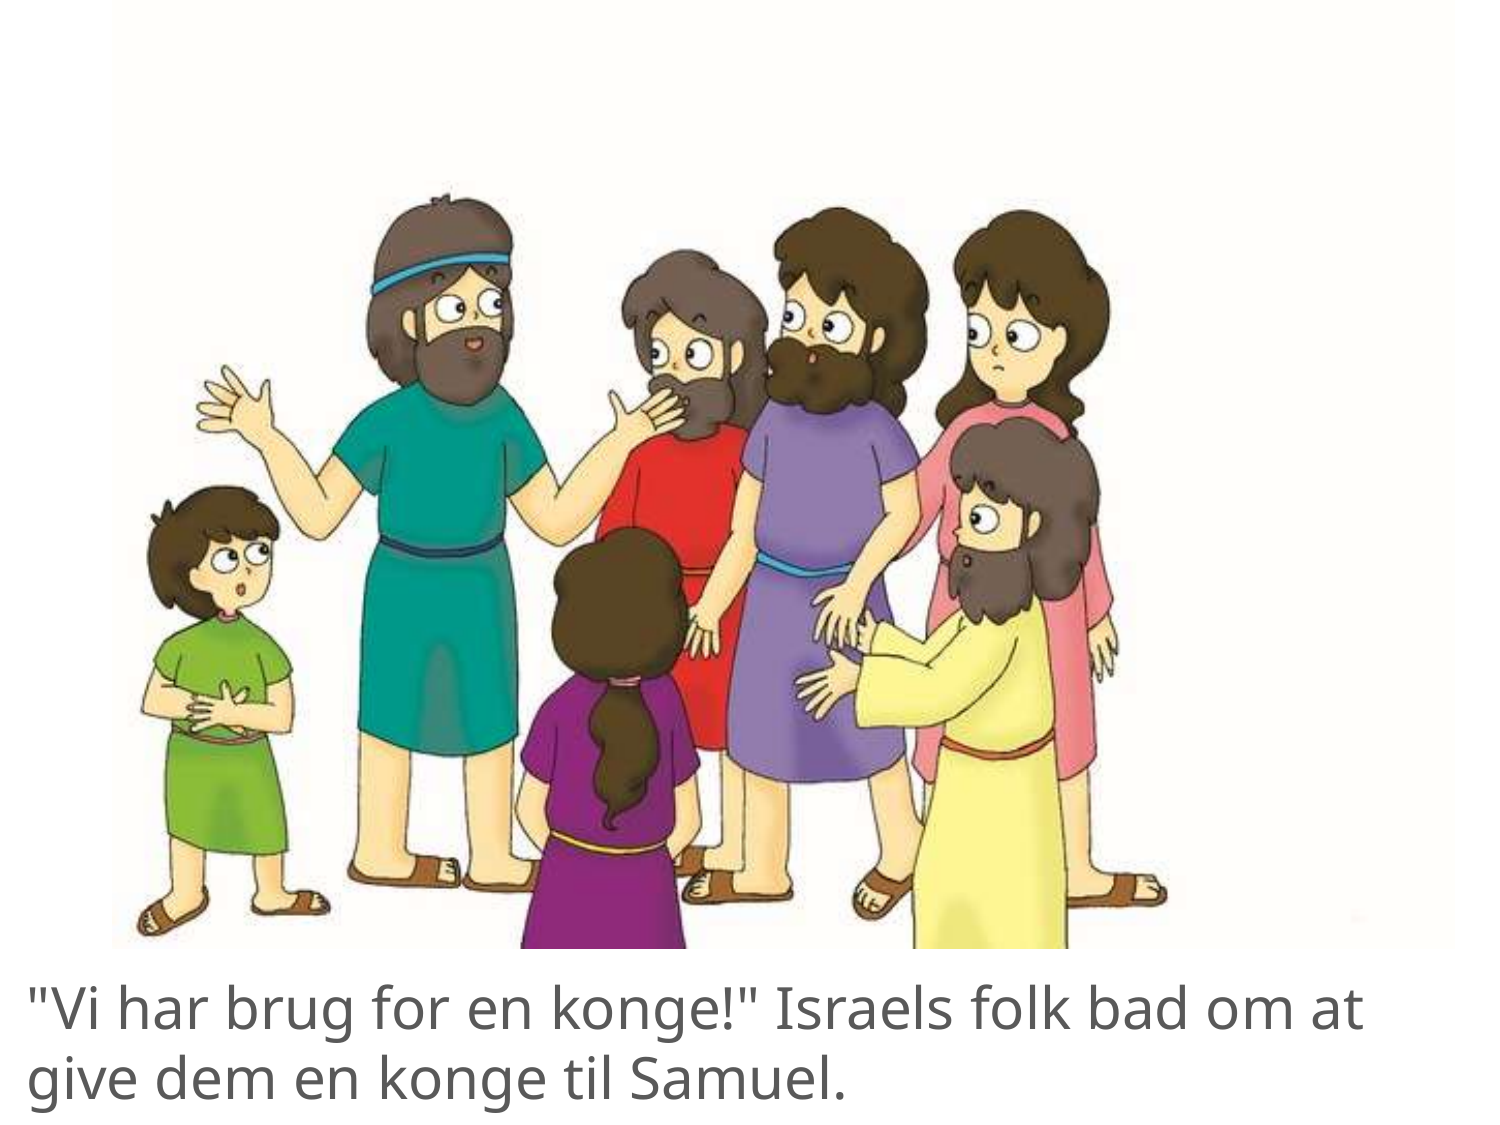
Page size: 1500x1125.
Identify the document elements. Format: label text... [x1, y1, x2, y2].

text_box "Vi har brug for en konge!" Israels folk bad om at give dem en konge til Samuel. [11, 964, 1483, 1119]
picture [111, 0, 1455, 950]
